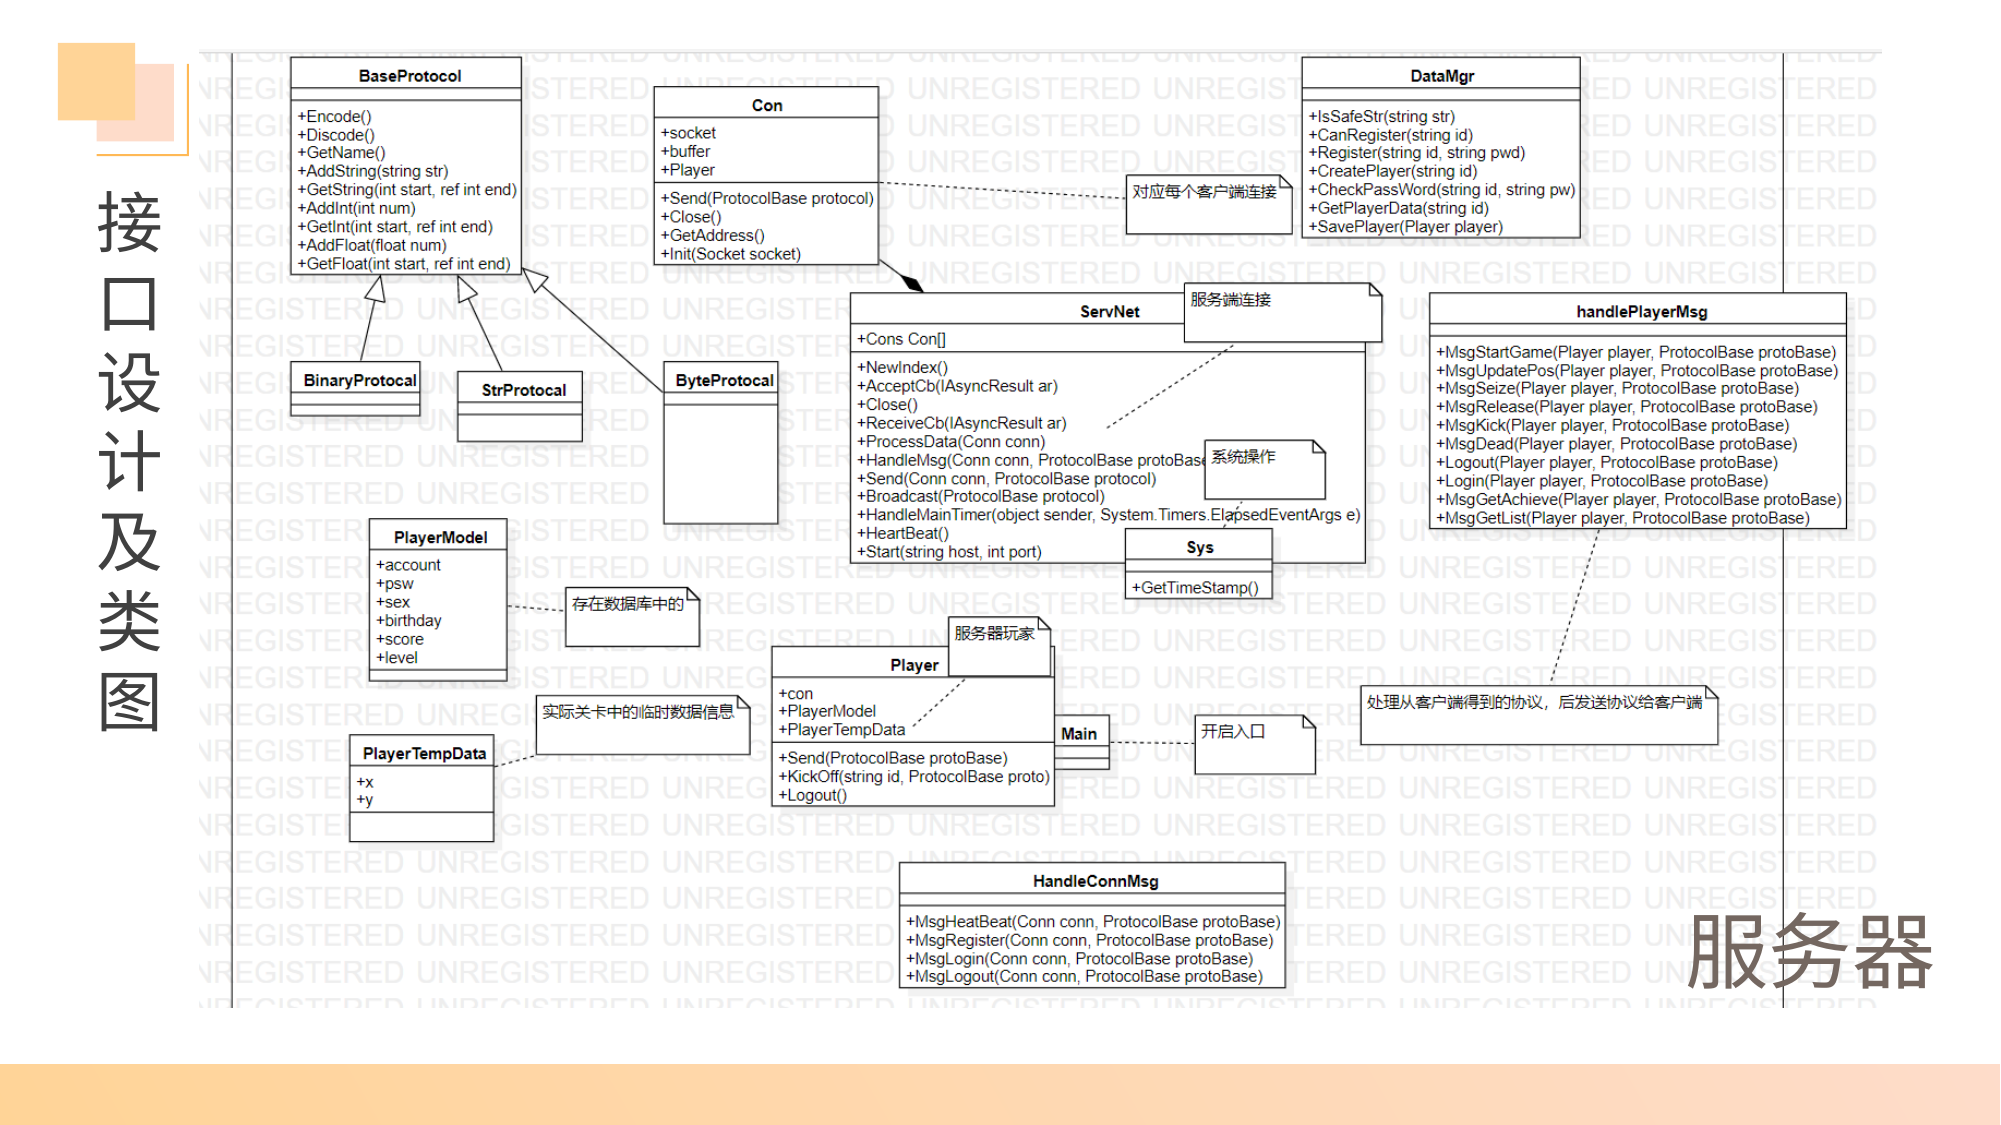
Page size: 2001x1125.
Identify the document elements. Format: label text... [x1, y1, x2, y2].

picture [199, 29, 1882, 1042]
text_box 接口设计及类图 [80, 198, 199, 723]
text_box 服务器 [1882, 891, 1951, 1007]
